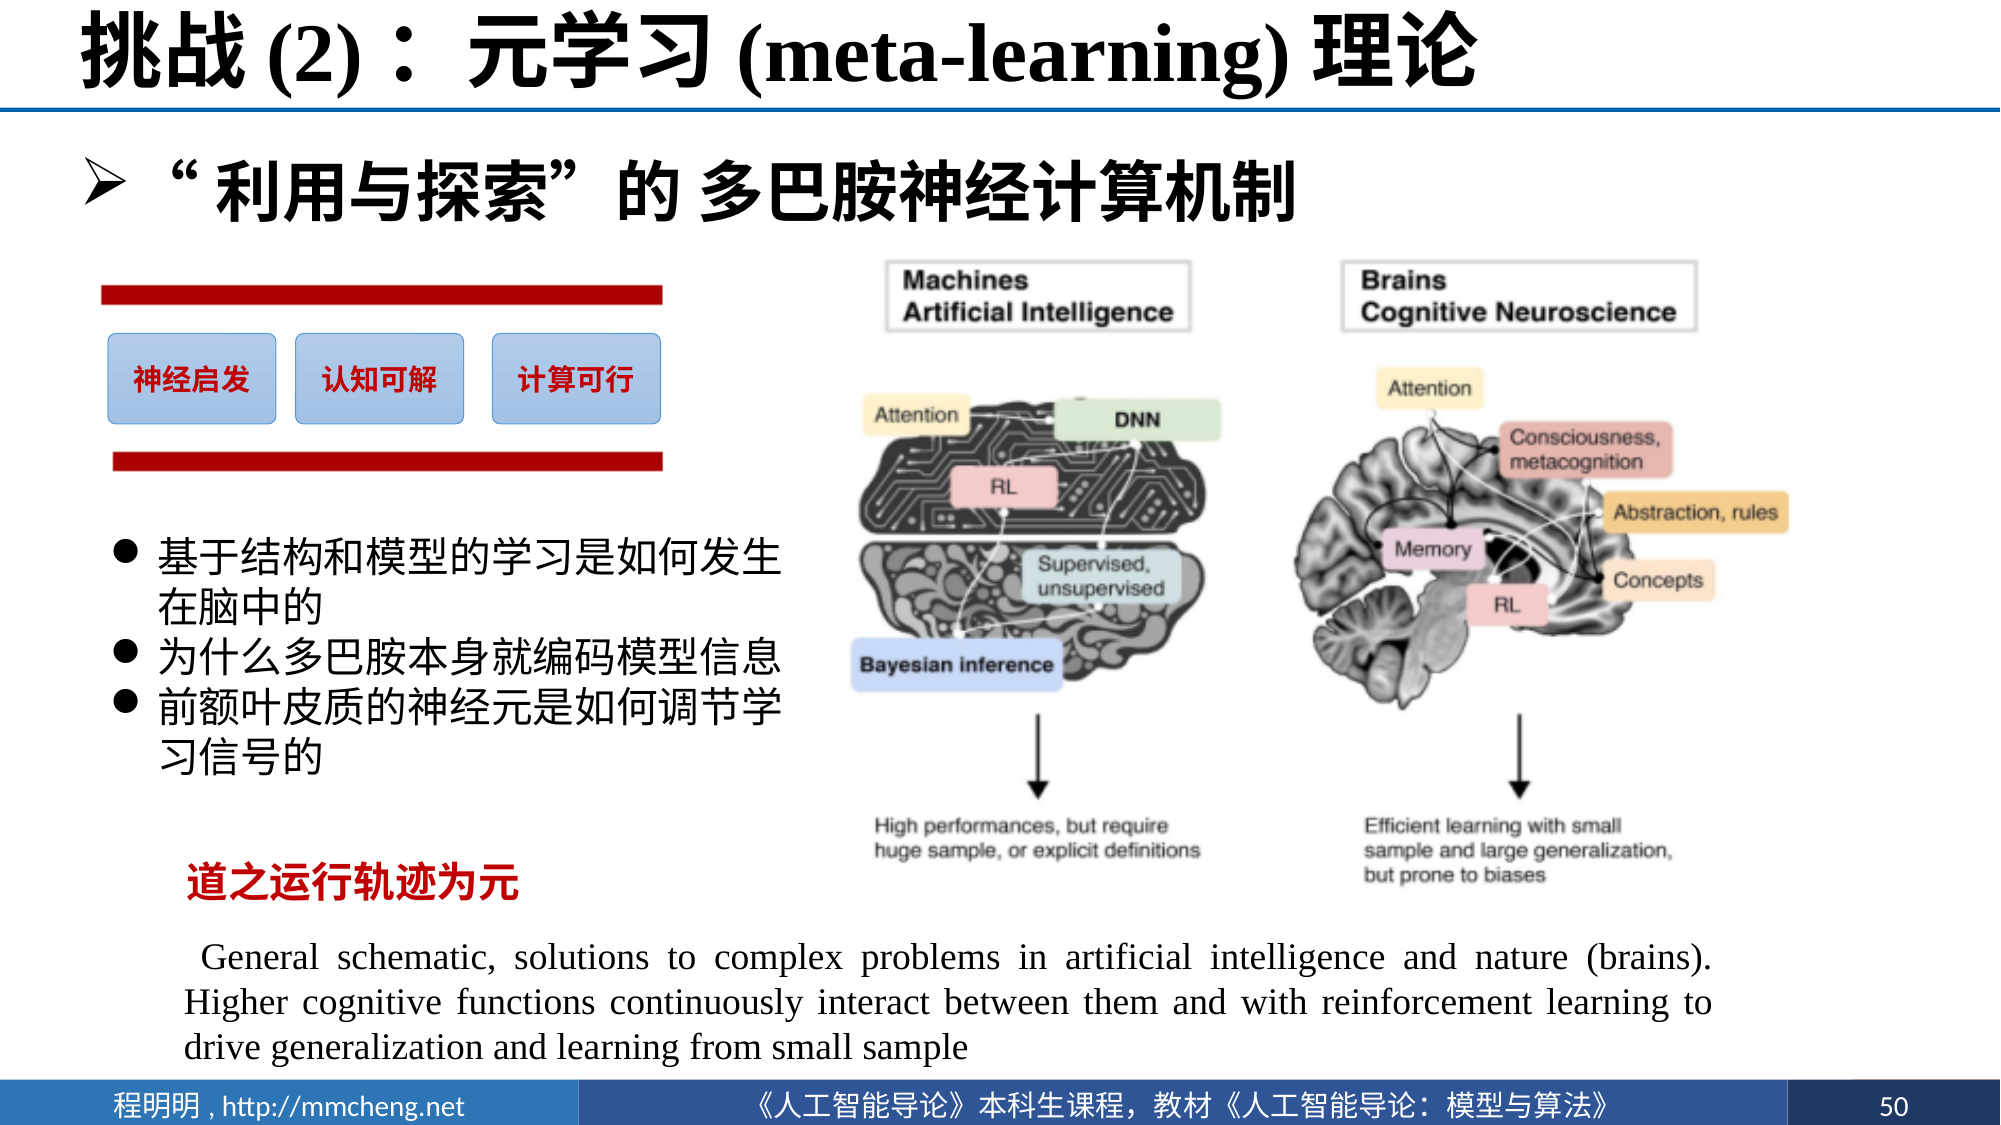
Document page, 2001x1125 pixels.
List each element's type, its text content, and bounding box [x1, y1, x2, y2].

title 挑战(2)：元学习(meta-learning)理论 [64, 0, 2000, 110]
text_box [83, 248, 1802, 1077]
text_box “利用与探索”的 多巴胺神经计算机制 [64, 142, 1528, 237]
